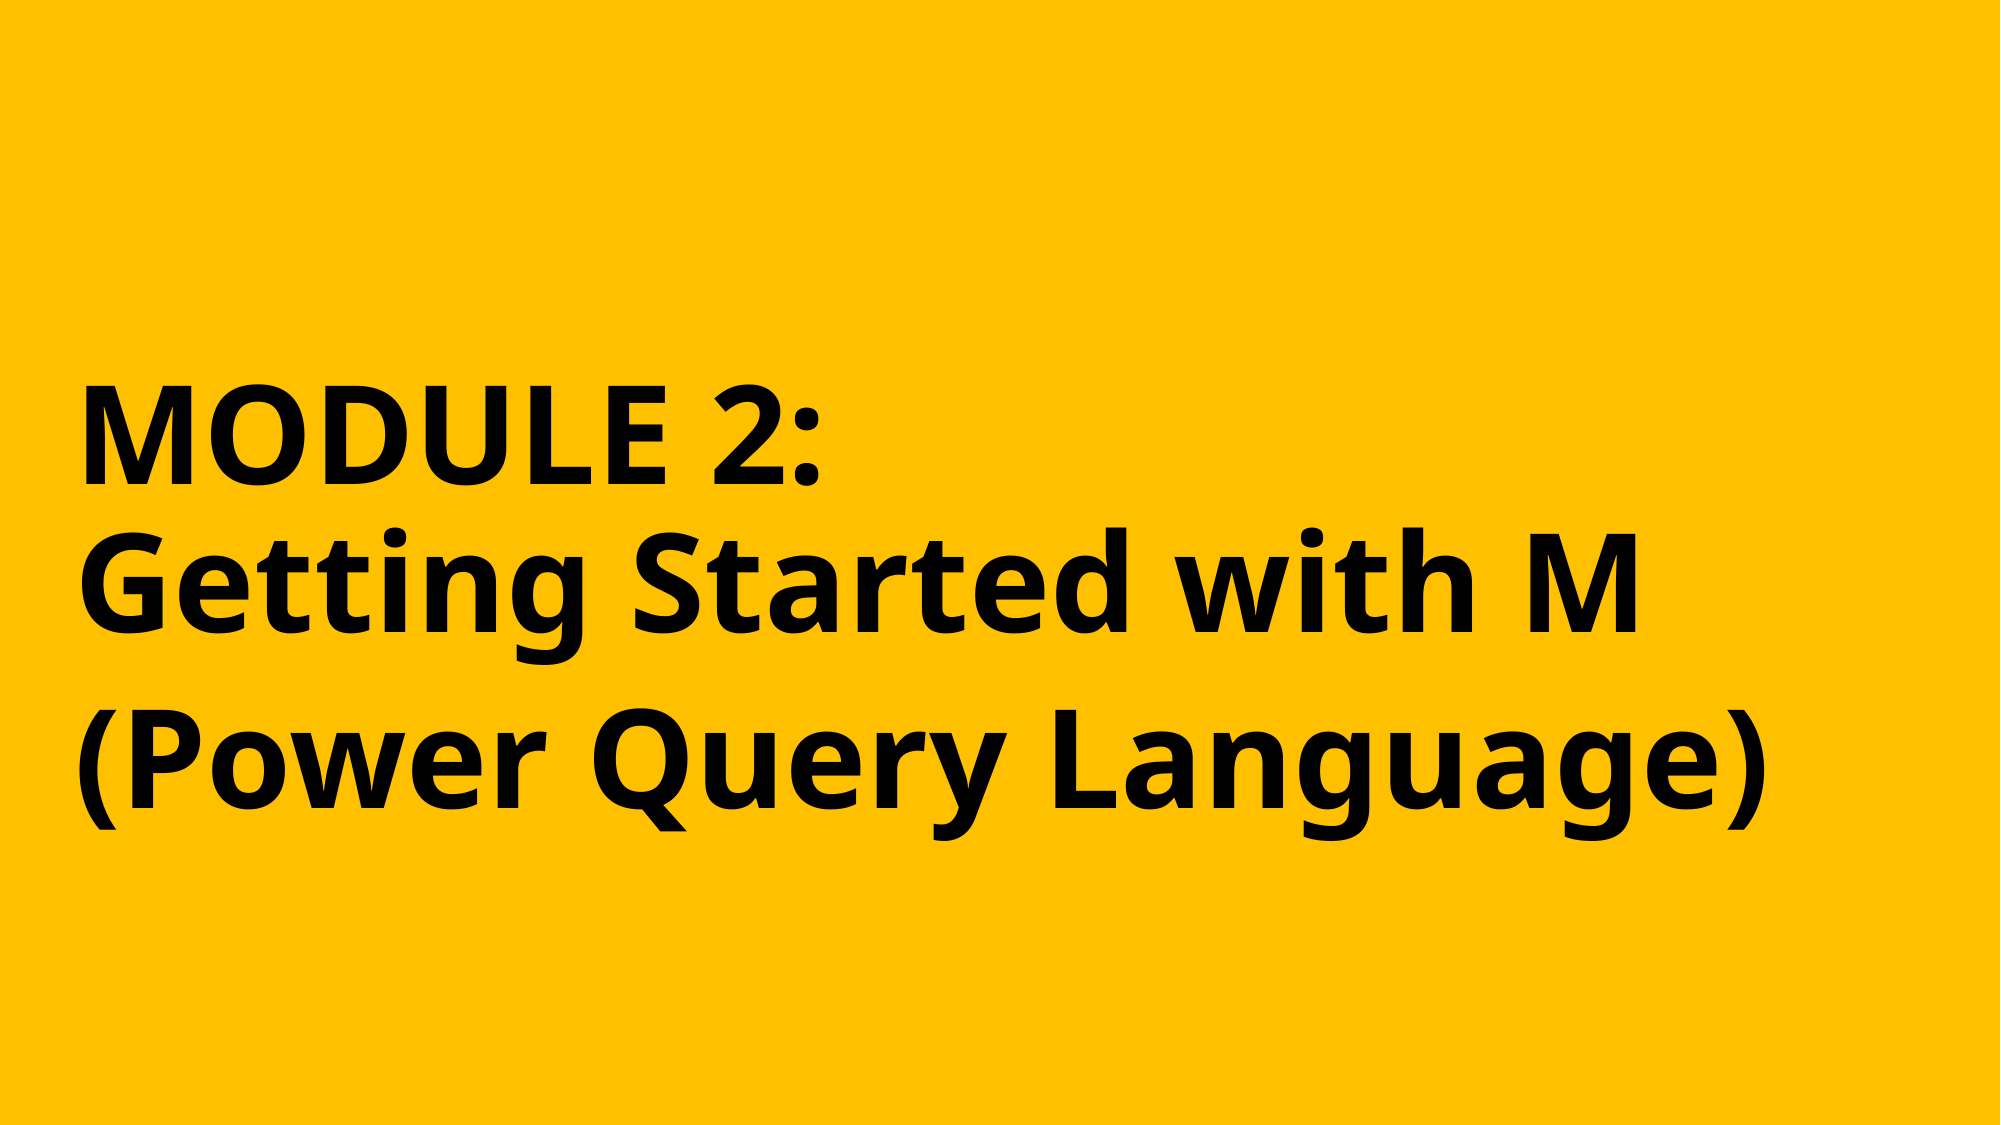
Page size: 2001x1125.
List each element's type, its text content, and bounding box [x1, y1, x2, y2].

list MODULE 2: Getting Started with M (Power Query Language) [44, 341, 1861, 908]
